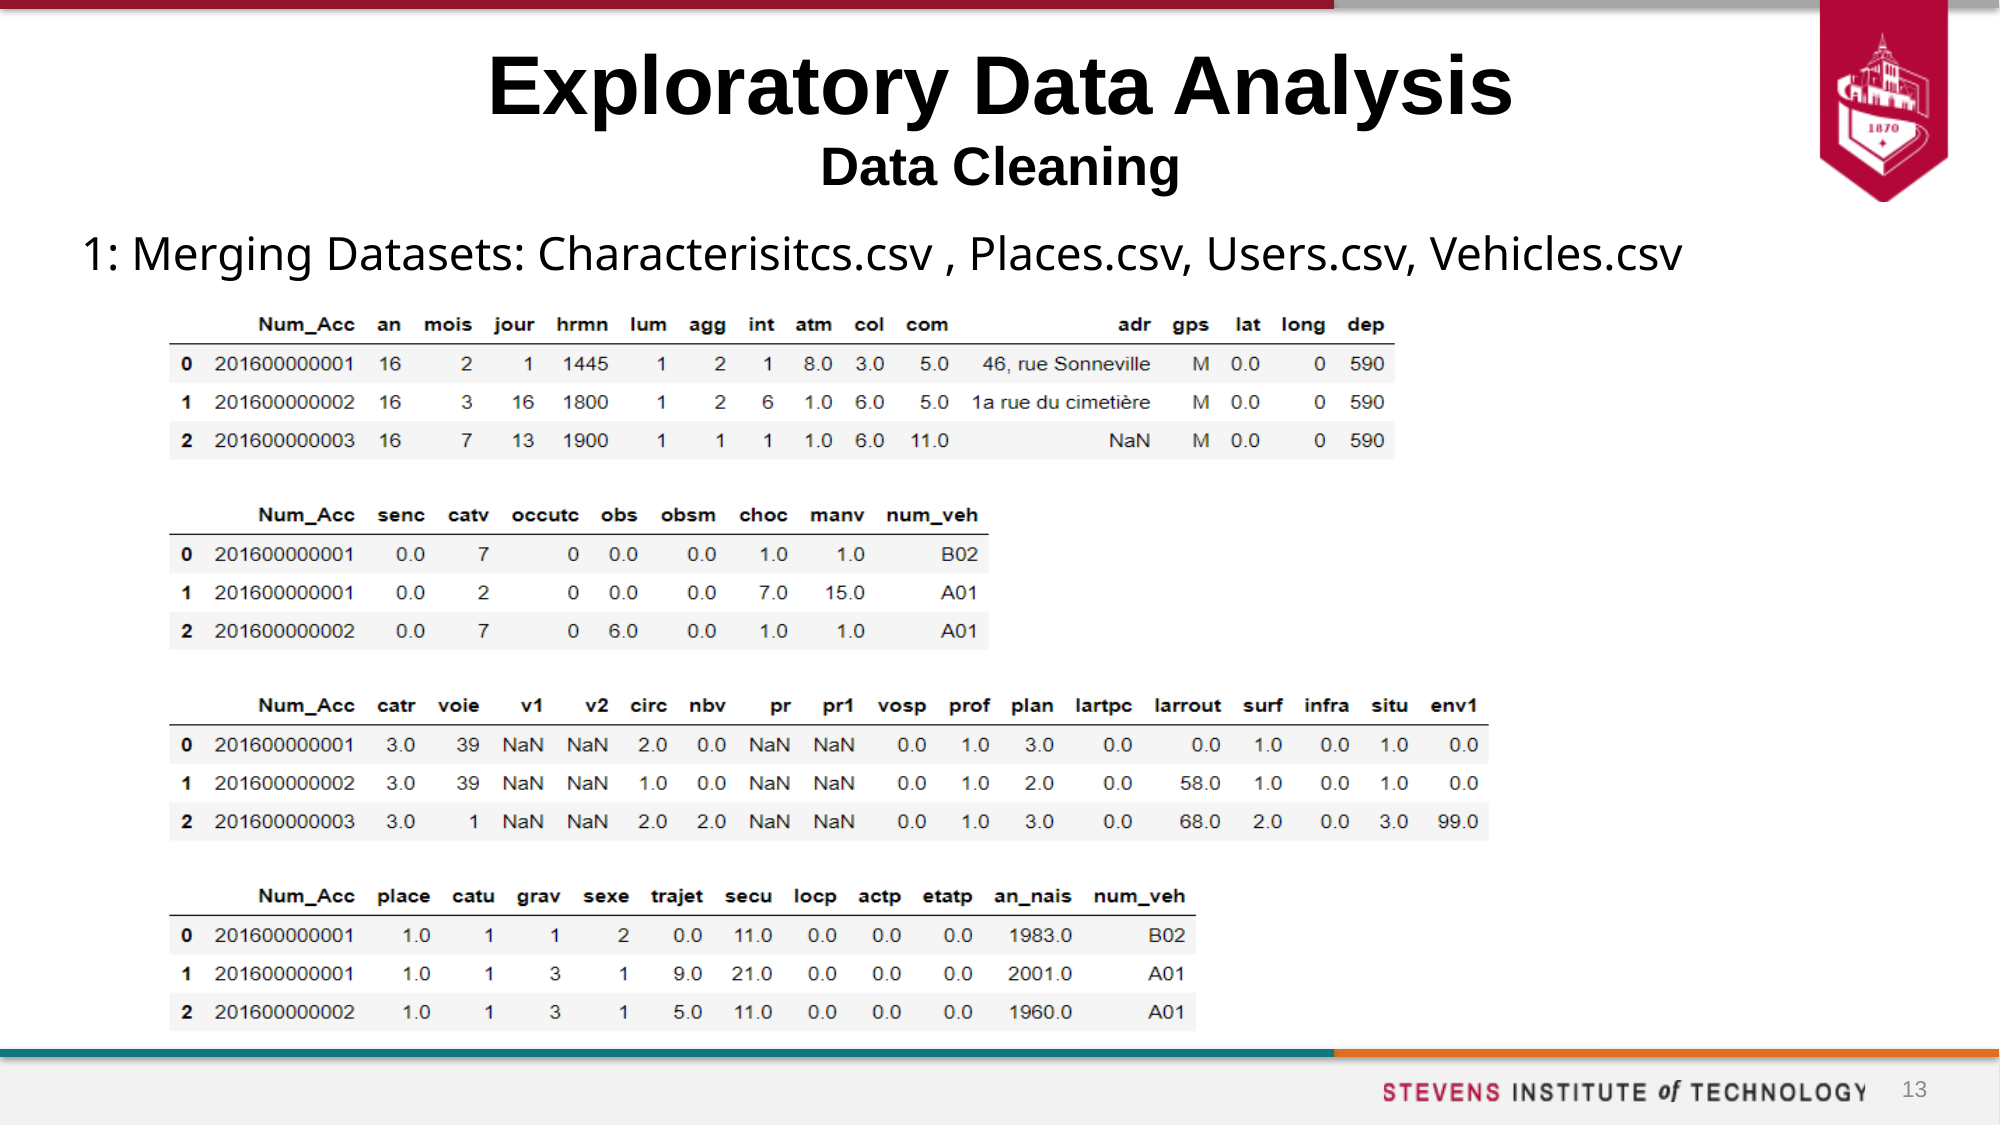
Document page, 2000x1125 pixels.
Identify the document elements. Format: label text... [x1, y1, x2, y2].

list 1: Merging Datasets: Characterisitcs.csv , Places.csv, Users.csv, Vehicles.csv [66, 216, 1967, 305]
title Exploratory Data Analysis Data Cleaning [3, 23, 2000, 112]
picture [119, 300, 1601, 1046]
slide_number 13 [1862, 1057, 1967, 1118]
